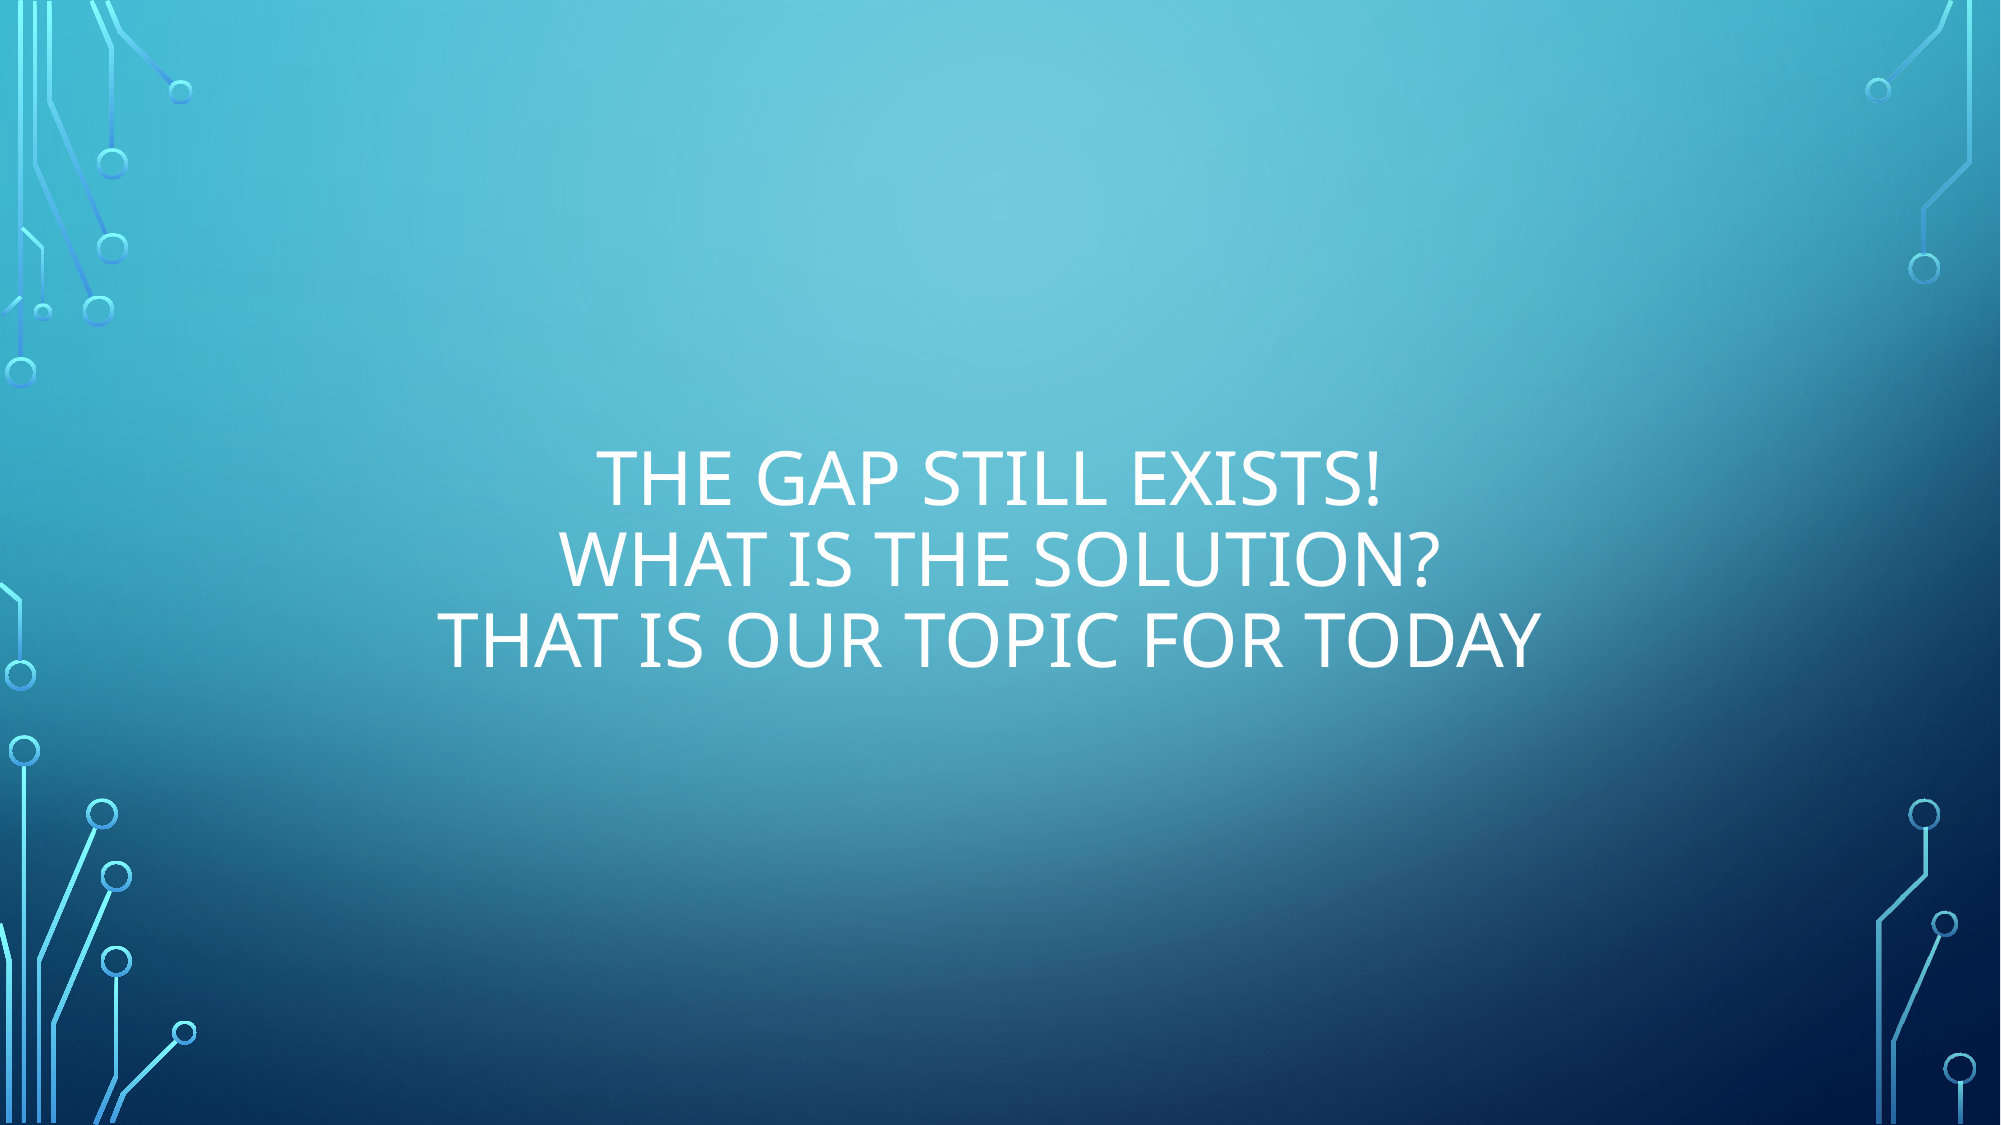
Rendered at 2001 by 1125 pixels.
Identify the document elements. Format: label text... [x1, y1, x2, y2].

title The GAP STILL EXISTS! WHAT IS THE SOLUTION? THAT IS OUR TOPIC FOR TODAY [187, 328, 1813, 797]
